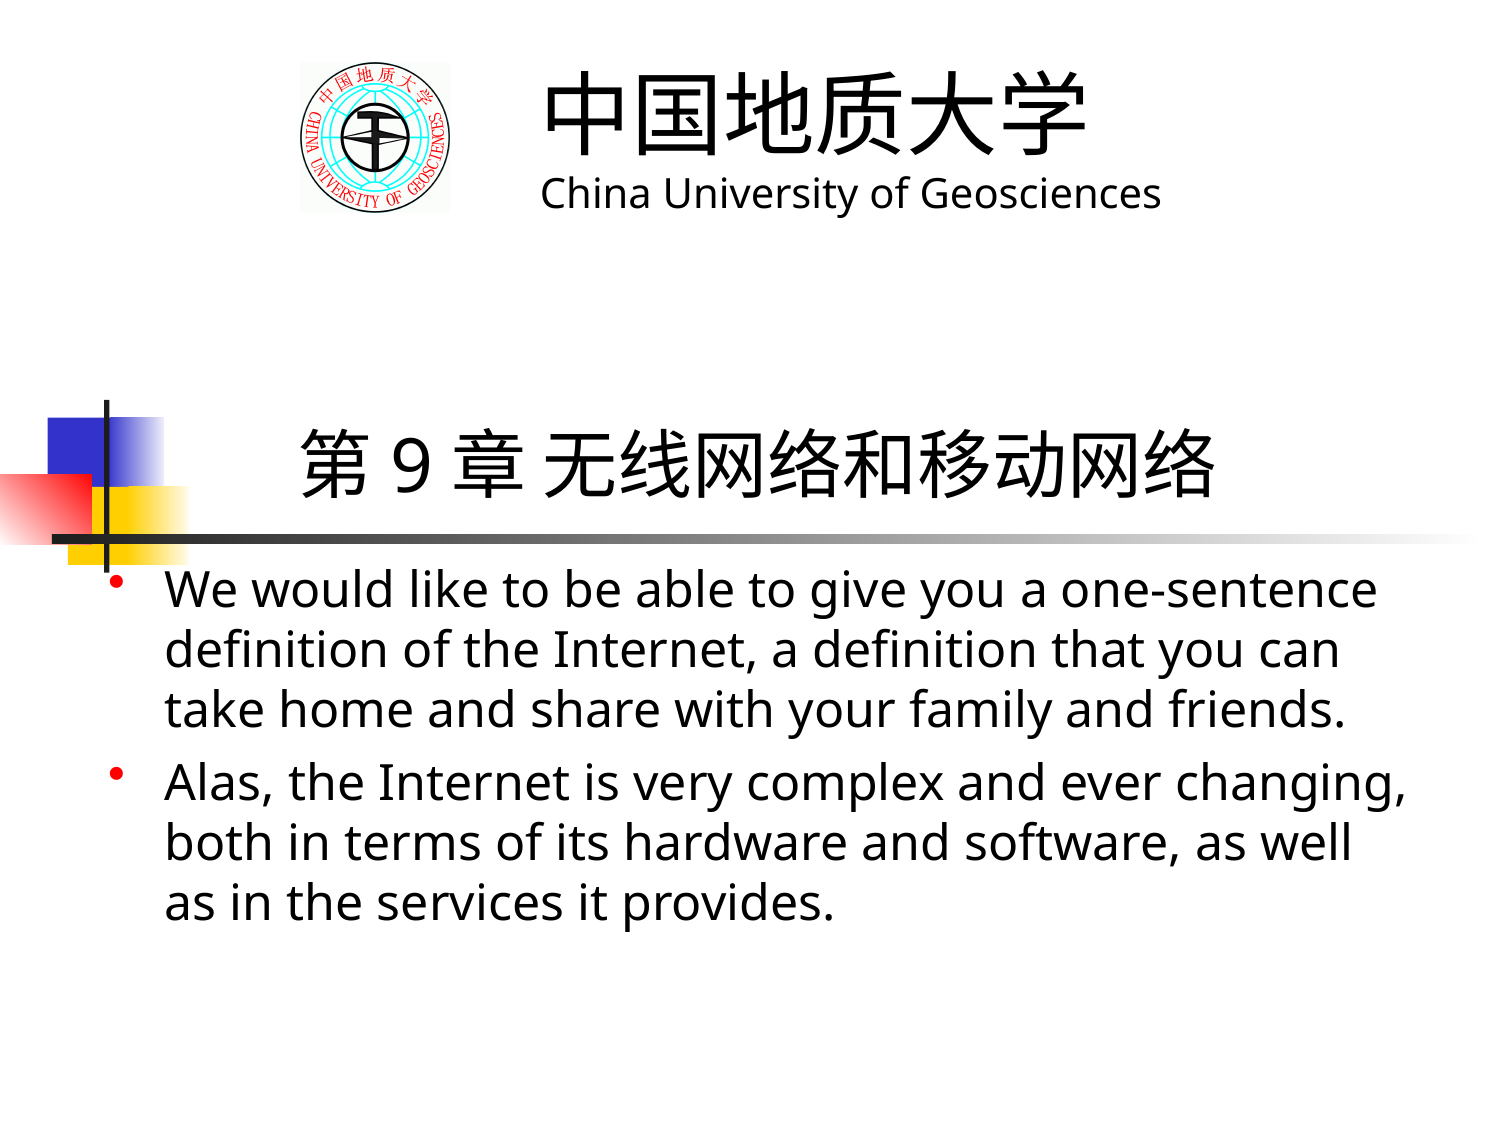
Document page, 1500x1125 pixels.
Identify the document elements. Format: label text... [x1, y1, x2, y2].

picture [300, 62, 450, 213]
subtitle We would like to be able to give you a one-sentence definition of the Internet, a definition that you can take home and share with your family and friends. Alas, the Internet is very complex and ever changing, both in terms of its hardware and software, as well as in the services it provides. [93, 549, 1426, 1013]
title 第9章 无线网络和移动网络 [162, 398, 1353, 516]
